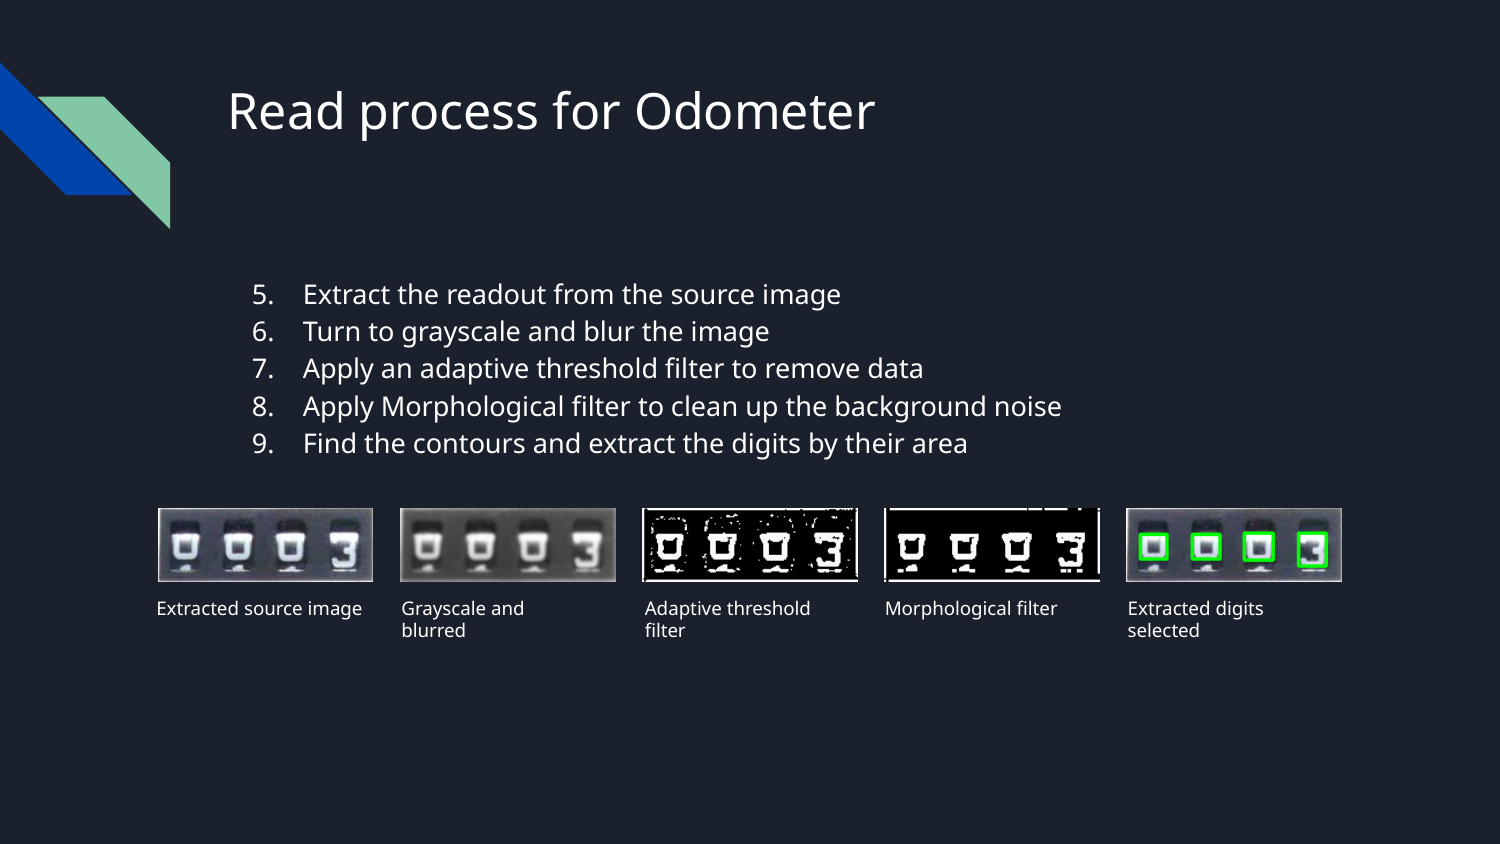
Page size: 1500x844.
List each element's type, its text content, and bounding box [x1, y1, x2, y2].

picture [400, 508, 616, 582]
text_box Adaptive threshold filter [629, 581, 858, 632]
picture [1126, 508, 1342, 582]
picture [158, 508, 374, 582]
title Read process for Odometer [212, 64, 1368, 215]
picture [884, 508, 1100, 582]
picture [642, 508, 858, 582]
text_box Morphological filter [869, 581, 1074, 632]
text_box Extracted digits selected [1112, 581, 1341, 632]
text_box Grayscale and blurred [386, 581, 601, 632]
list Extract the readout from the source image Turn to grayscale and blur the image Apply an adaptive threshold filter to remove data Apply Morphological filter to clean up the background noise Find the contours and extract the digits by their area [212, 257, 1368, 735]
text_box Extracted source image [141, 581, 380, 632]
